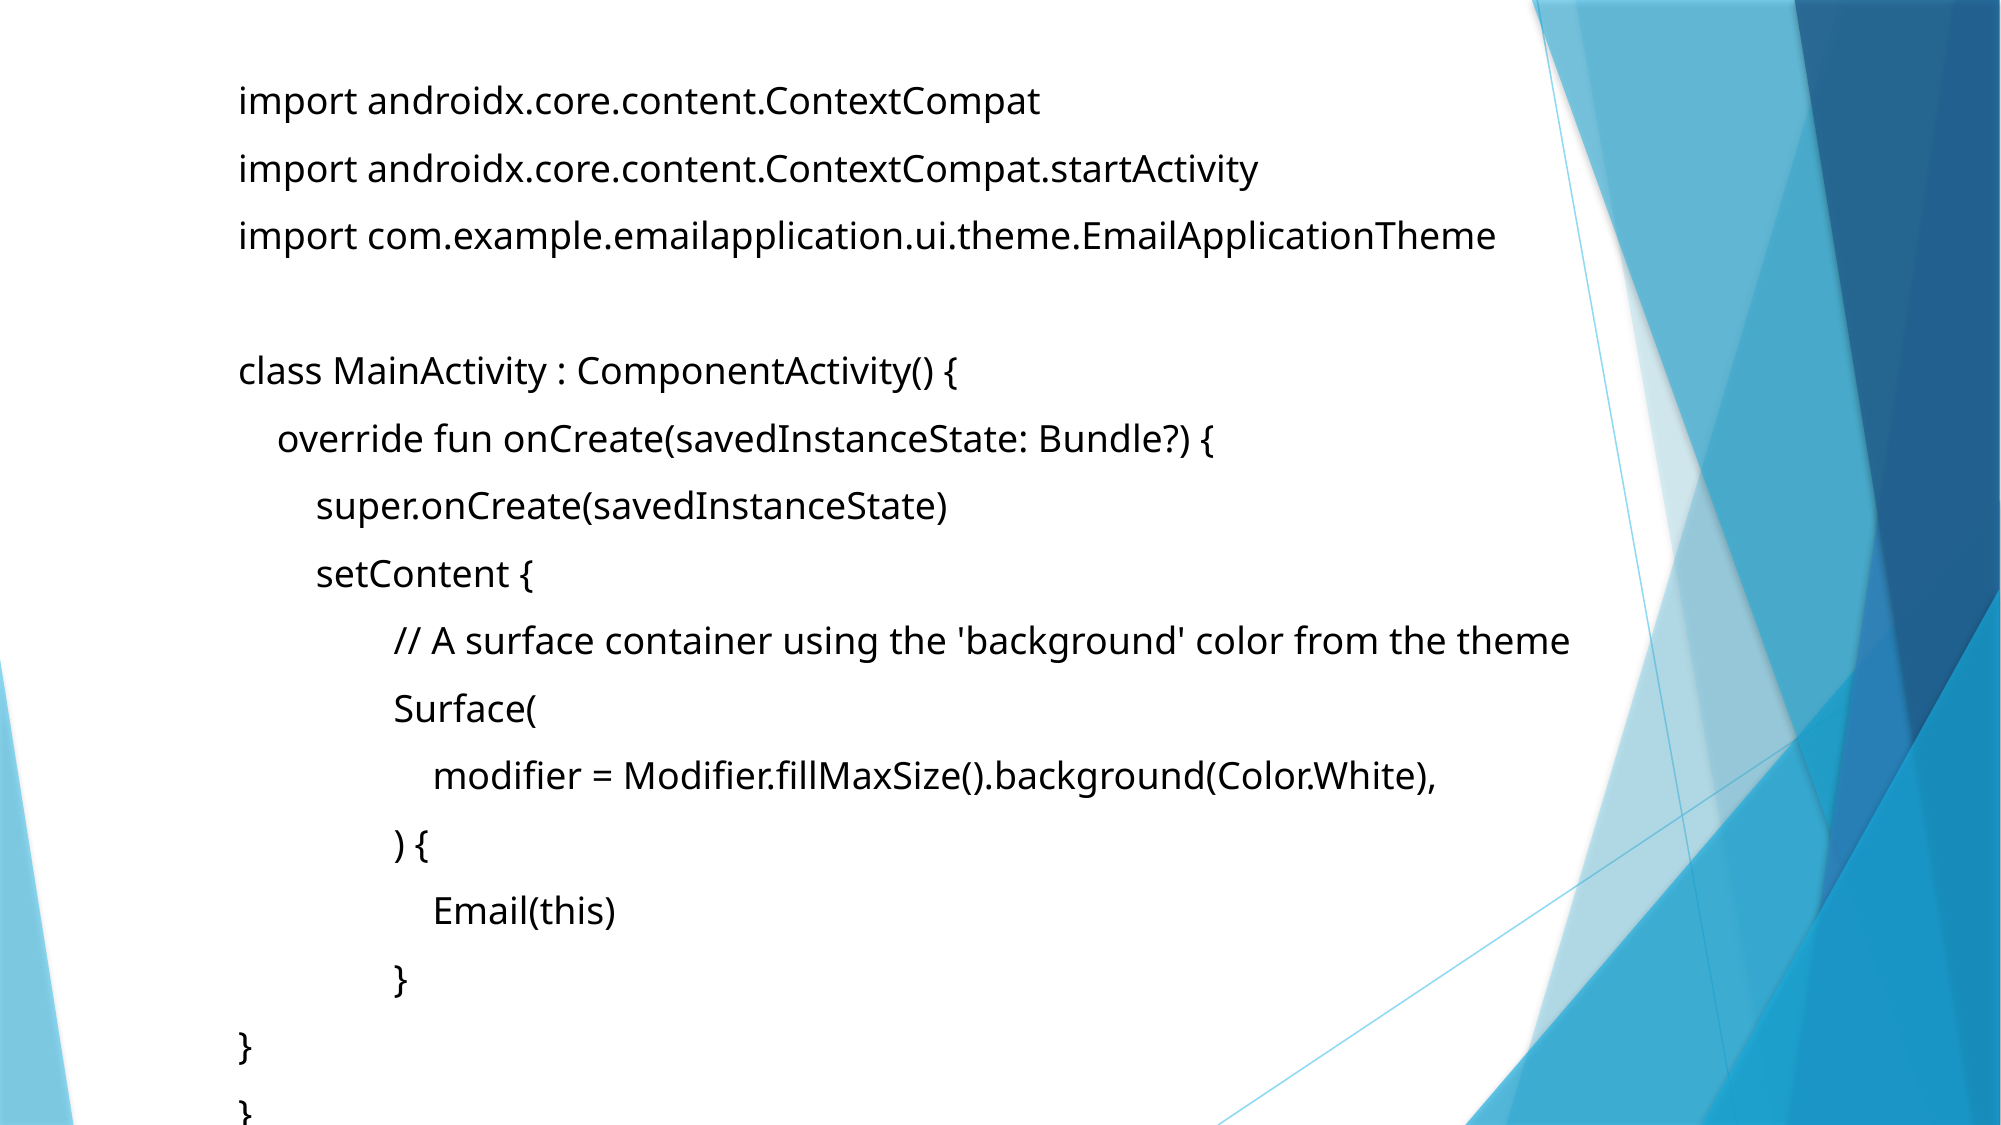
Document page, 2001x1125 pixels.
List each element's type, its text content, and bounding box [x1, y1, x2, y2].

text_box import androidx.core.content.ContextCompat import androidx.core.content.ContextCompat.startActivity import com.example.emailapplication.ui.theme.EmailApplicationTheme class MainActivity : ComponentActivity() { override fun onCreate(savedInstanceState: Bundle?) { super.onCreate(savedInstanceState) setContent { // A surface container using the 'background' color from the theme Surface( modifier = Modifier.fillMaxSize().background(Color.White), ) { Email(this) } } } [223, 0, 1724, 1125]
